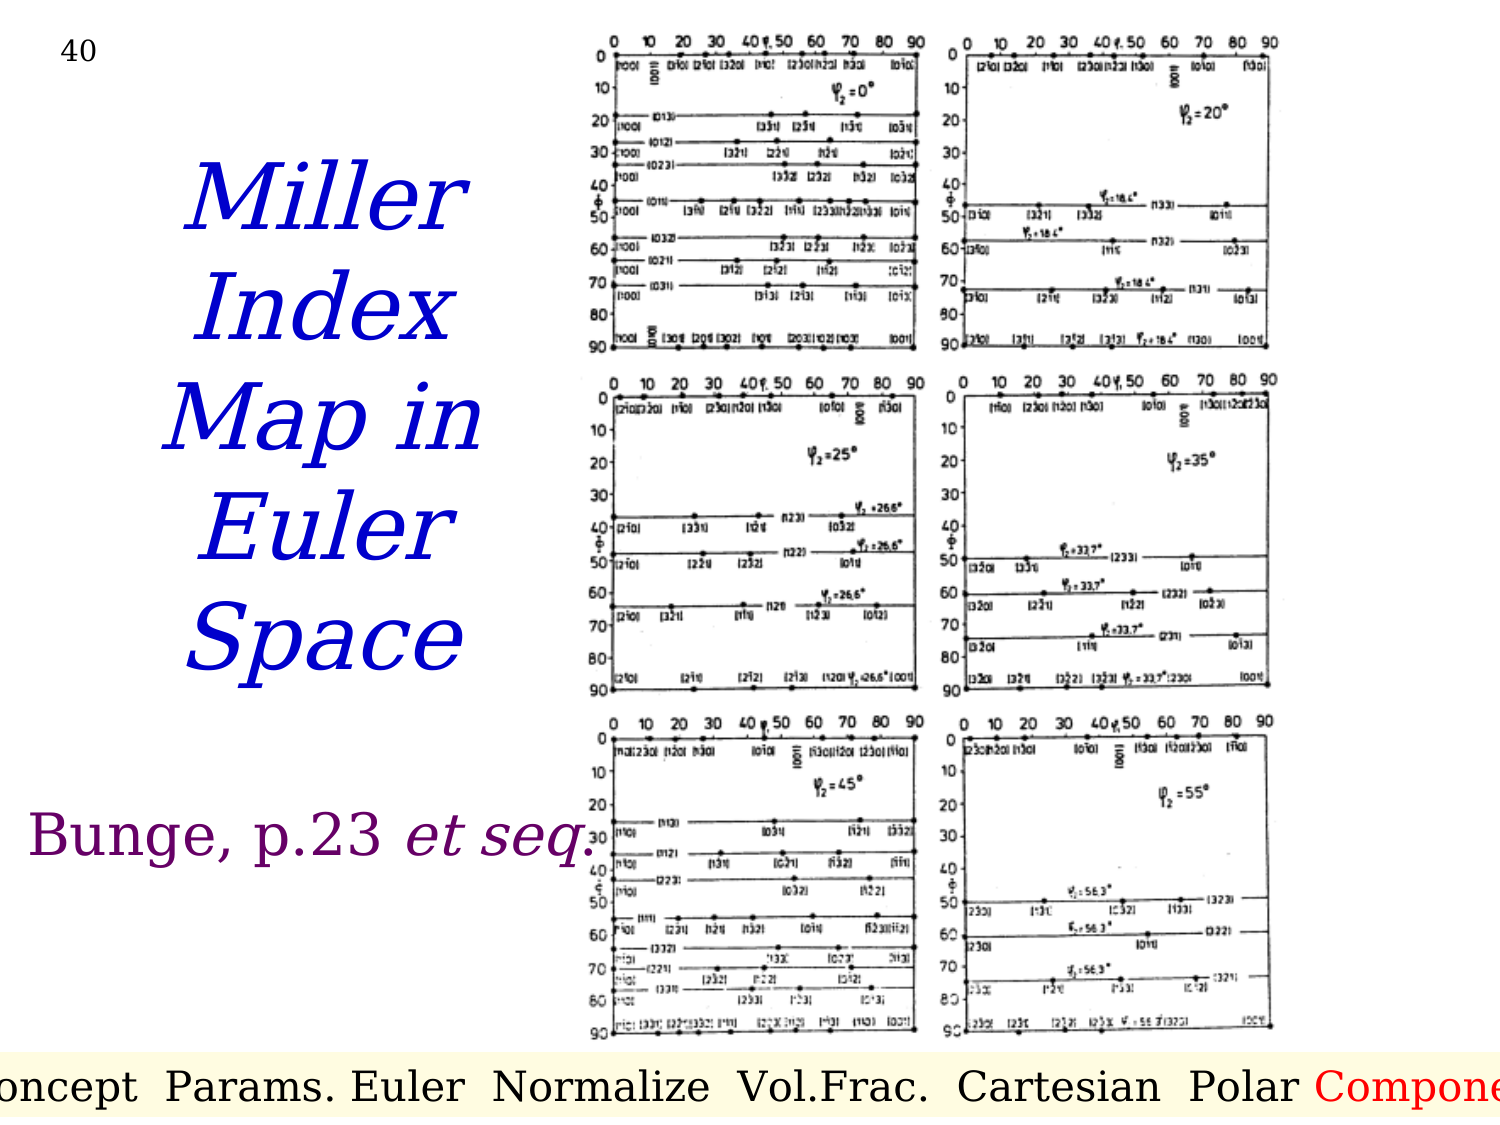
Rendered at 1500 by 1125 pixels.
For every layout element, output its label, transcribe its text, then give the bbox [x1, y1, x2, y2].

title Miller Index Map in Euler Space [112, 49, 526, 776]
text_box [569, 24, 1301, 1051]
slide_number 40 [0, 24, 113, 101]
text_box Concept Params. Euler Normalize Vol.Frac. Cartesian Polar Components [0, 1052, 1500, 1117]
text_box Bunge, p.23 et seq. [12, 789, 564, 875]
